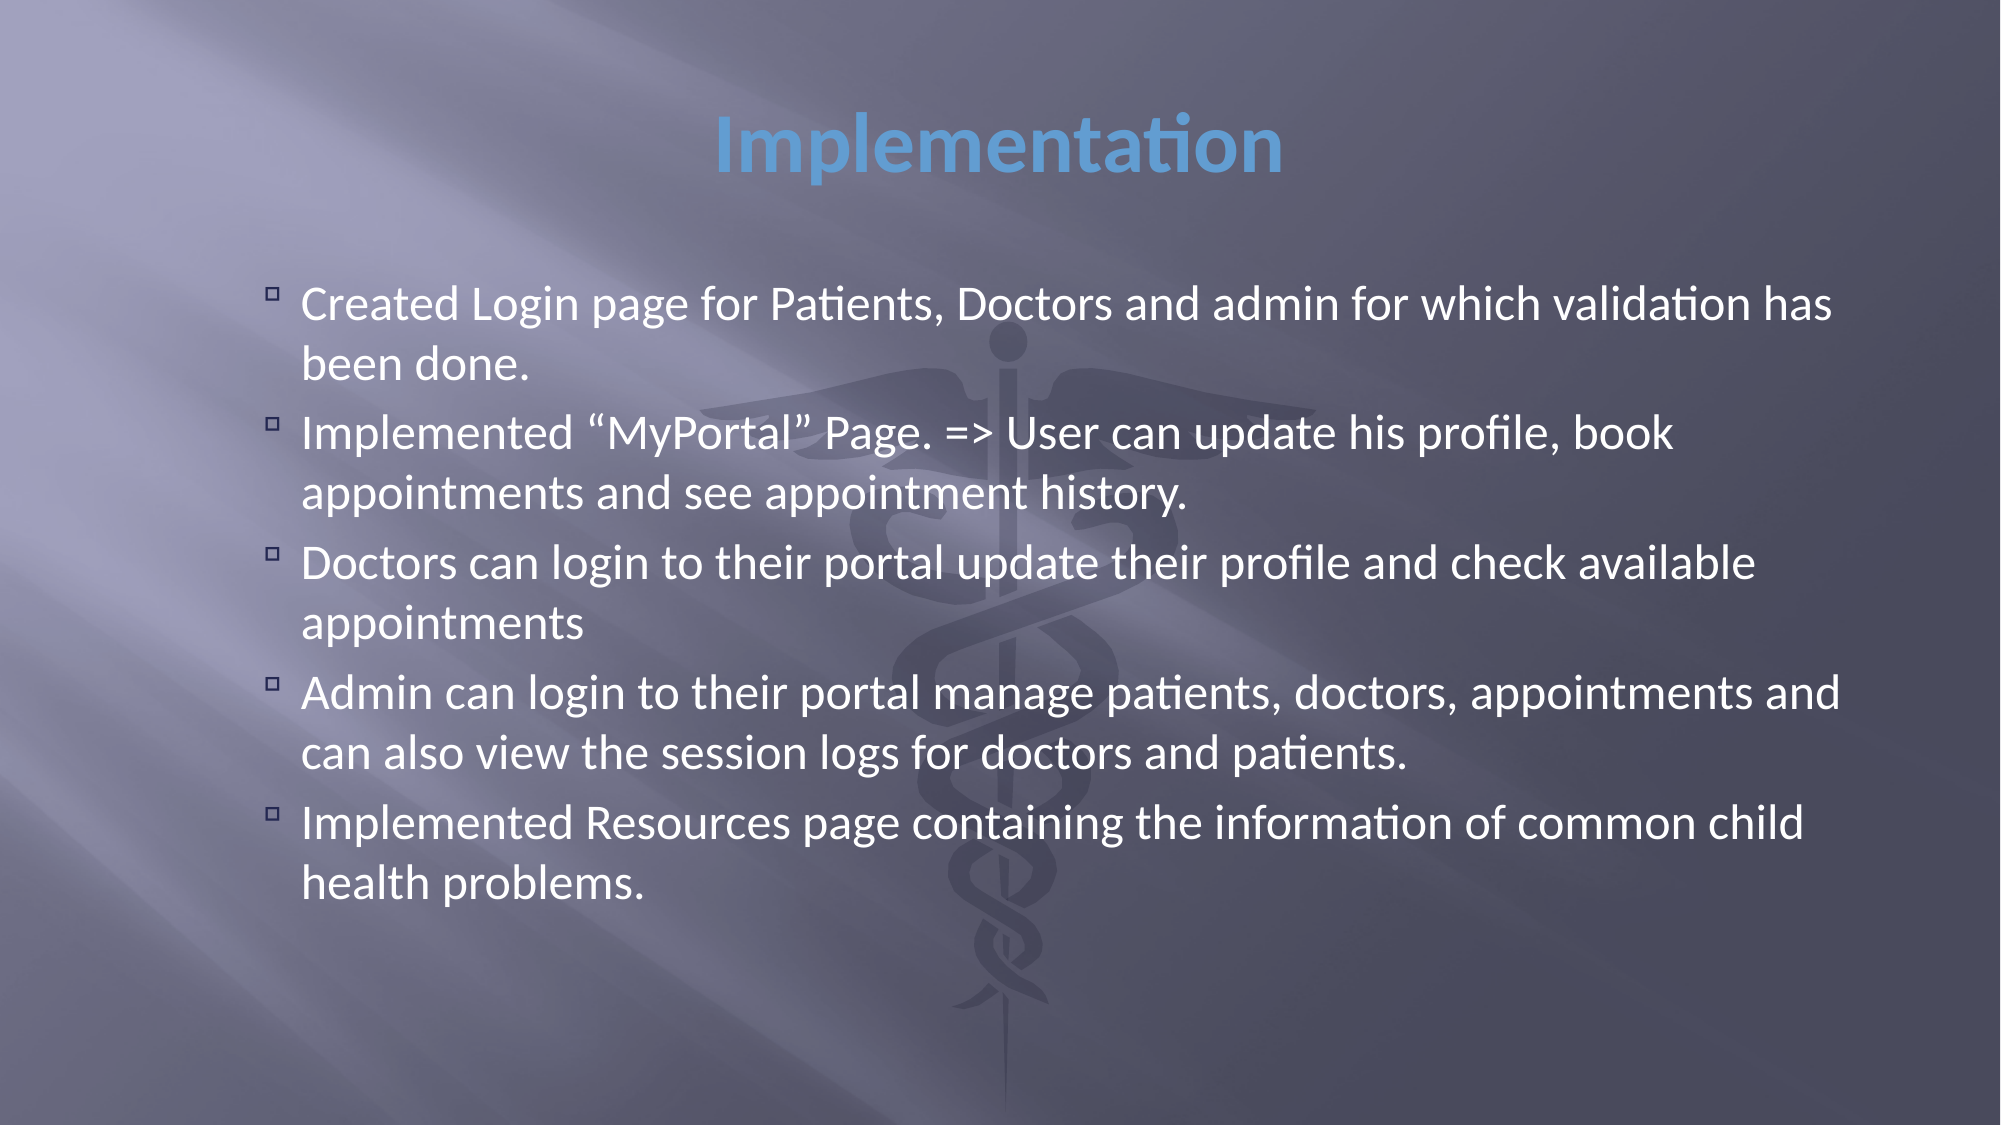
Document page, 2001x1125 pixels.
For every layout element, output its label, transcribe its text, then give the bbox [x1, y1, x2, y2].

list Created Login page for Patients, Doctors and admin for which validation has been done. Implemented “MyPortal” Page. => User can update his profile, book appointments and see appointment history. Doctors can login to their portal update their profile and check available appointments Admin can login to their portal manage patients, doctors, appointments and can also view the session logs for doctors and patients. Implemented Resources page containing the information of common child health problems. [99, 262, 1900, 1035]
title Implementation [99, 45, 1900, 233]
